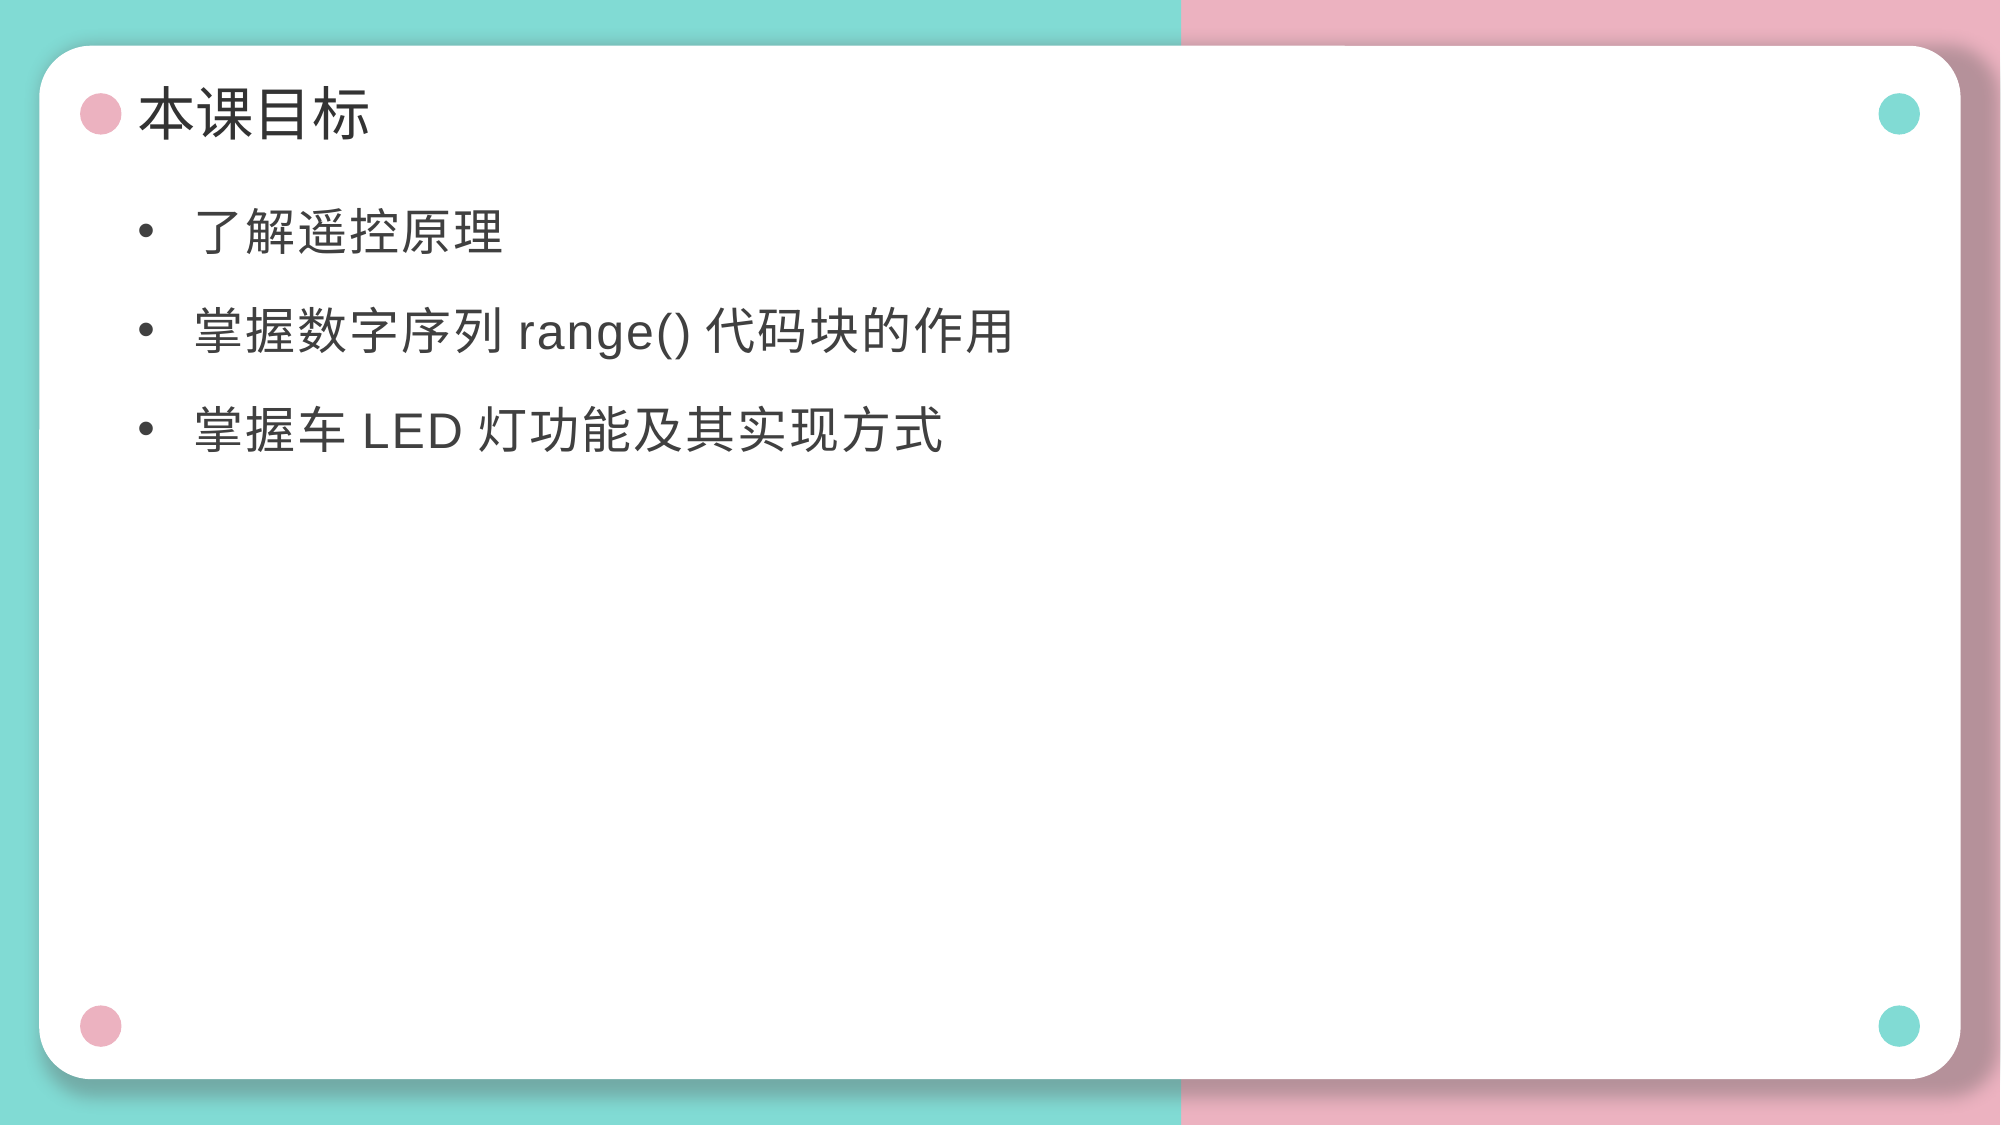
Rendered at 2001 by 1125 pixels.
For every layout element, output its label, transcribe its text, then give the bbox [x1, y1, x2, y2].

text_box 了解遥控原理 掌握数字序列range()代码块的作用 掌握车LED灯功能及其实现方式 [137, 182, 1863, 459]
title 本课目标 [137, 77, 976, 157]
